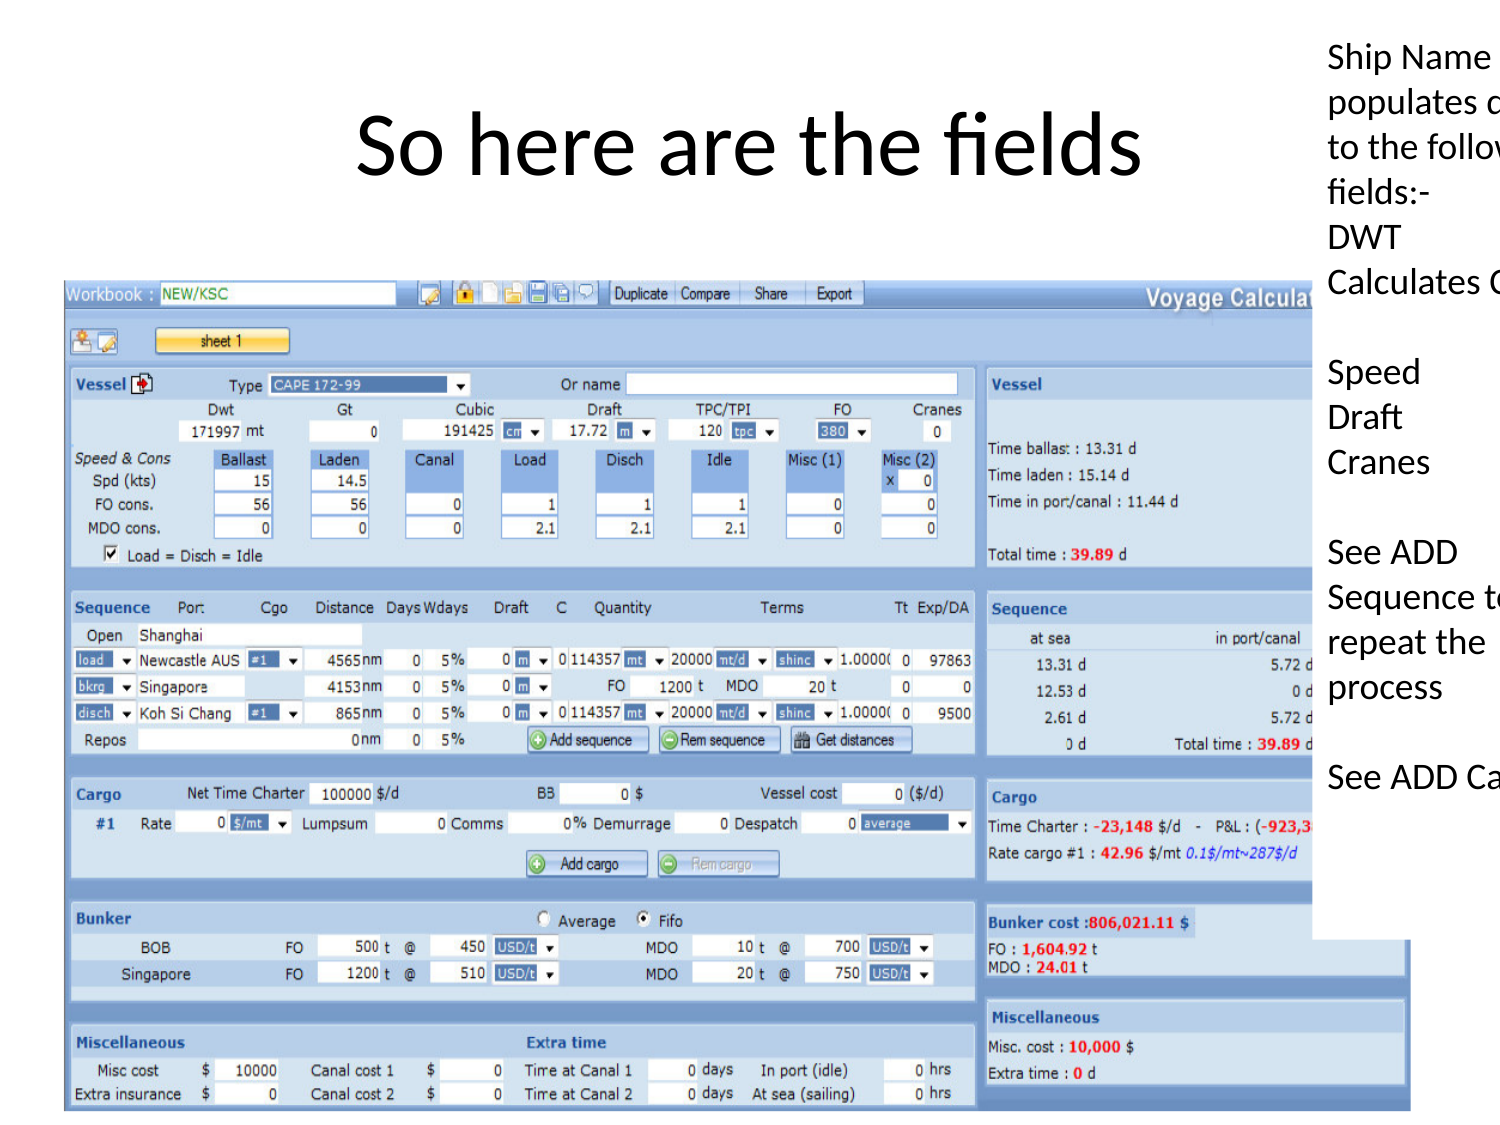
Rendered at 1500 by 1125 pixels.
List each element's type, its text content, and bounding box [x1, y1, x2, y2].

title So here are the fields [75, 45, 1312, 233]
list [49, 262, 1426, 1125]
text_box Ship Name populates data to the following fields:- DWT Calculates Cubic Speed Draft Cranes See ADD Sequence to repeat the process See ADD Cargo [1312, 24, 1500, 940]
